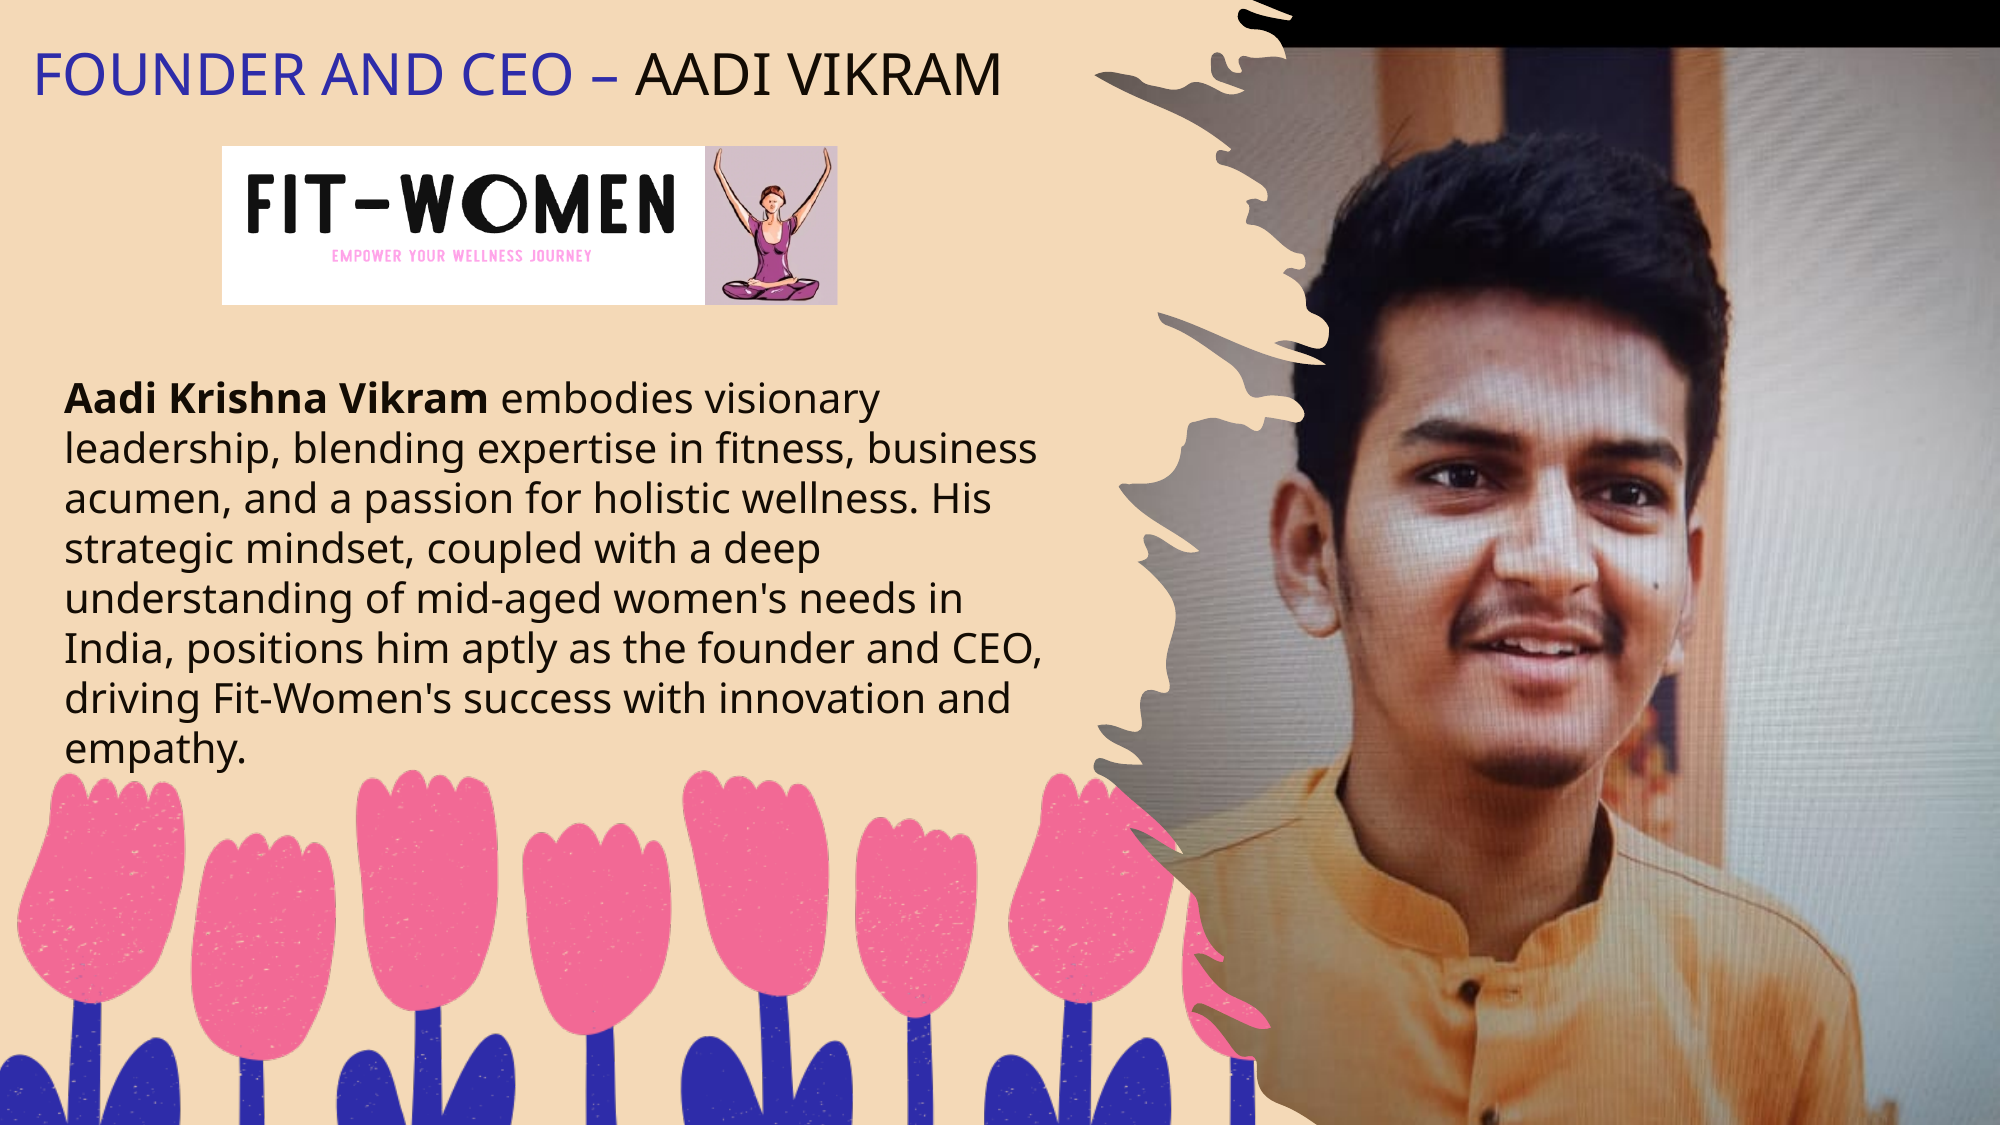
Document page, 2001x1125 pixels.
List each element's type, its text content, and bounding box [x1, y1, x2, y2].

picture [221, 146, 838, 305]
text_box Aadi Krishna Vikram embodies visionary leadership, blending expertise in fitness, business acumen, and a passion for holistic wellness. His strategic mindset, coupled with a deep understanding of mid-aged women's needs in India, positions him aptly as the founder and CEO, driving Fit-Women's success with innovation and empathy. [49, 314, 1088, 780]
picture [0, 0, 2000, 1125]
title FOUNDER AND CEO – AADI VIKRAM [17, 21, 1088, 147]
